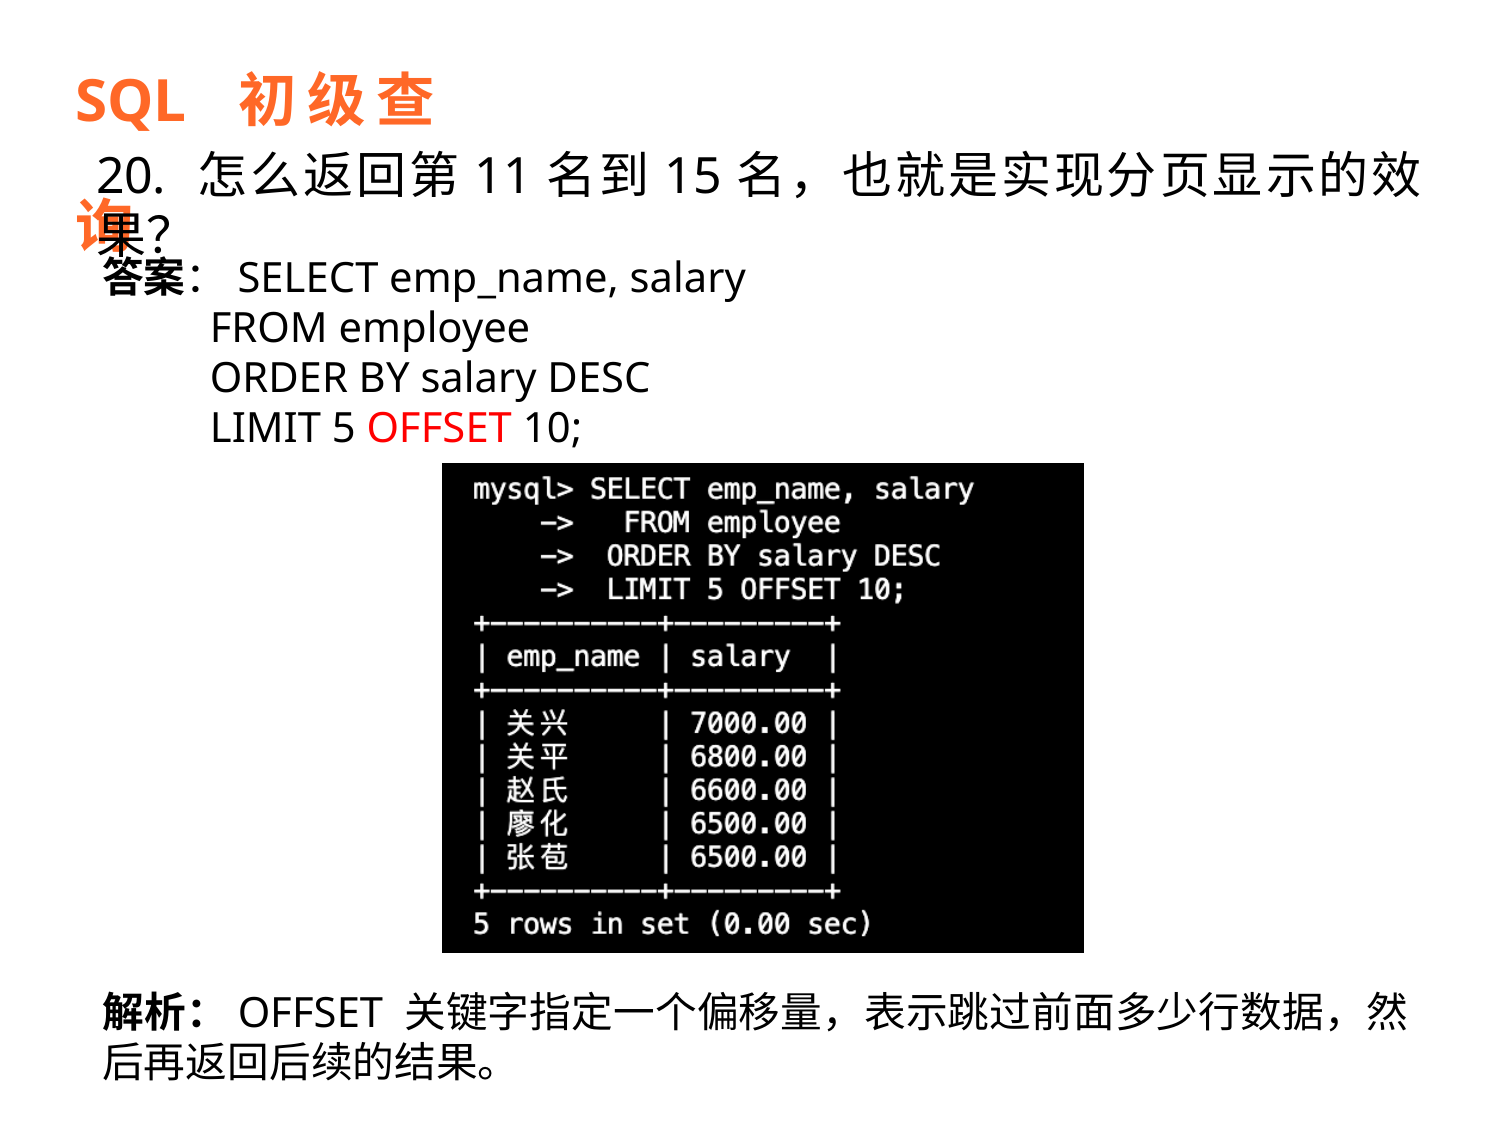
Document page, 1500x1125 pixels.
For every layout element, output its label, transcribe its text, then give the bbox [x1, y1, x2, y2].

picture [442, 463, 1084, 953]
text_box 20. 怎么返回第11名到15名，也就是实现分页显示的效果？ [81, 135, 1437, 271]
text_box 解析：OFFSET 关键字指定一个偏移量，表示跳过前面多少行数据，然后再返回后续的结果。 [87, 978, 1423, 1093]
text_box 答案：SELECT emp_name, salary FROM employee ORDER BY salary DESC LIMIT 5 OFFSET 10; [87, 243, 1443, 459]
text_box SQL 初级查询 [60, 0, 451, 141]
